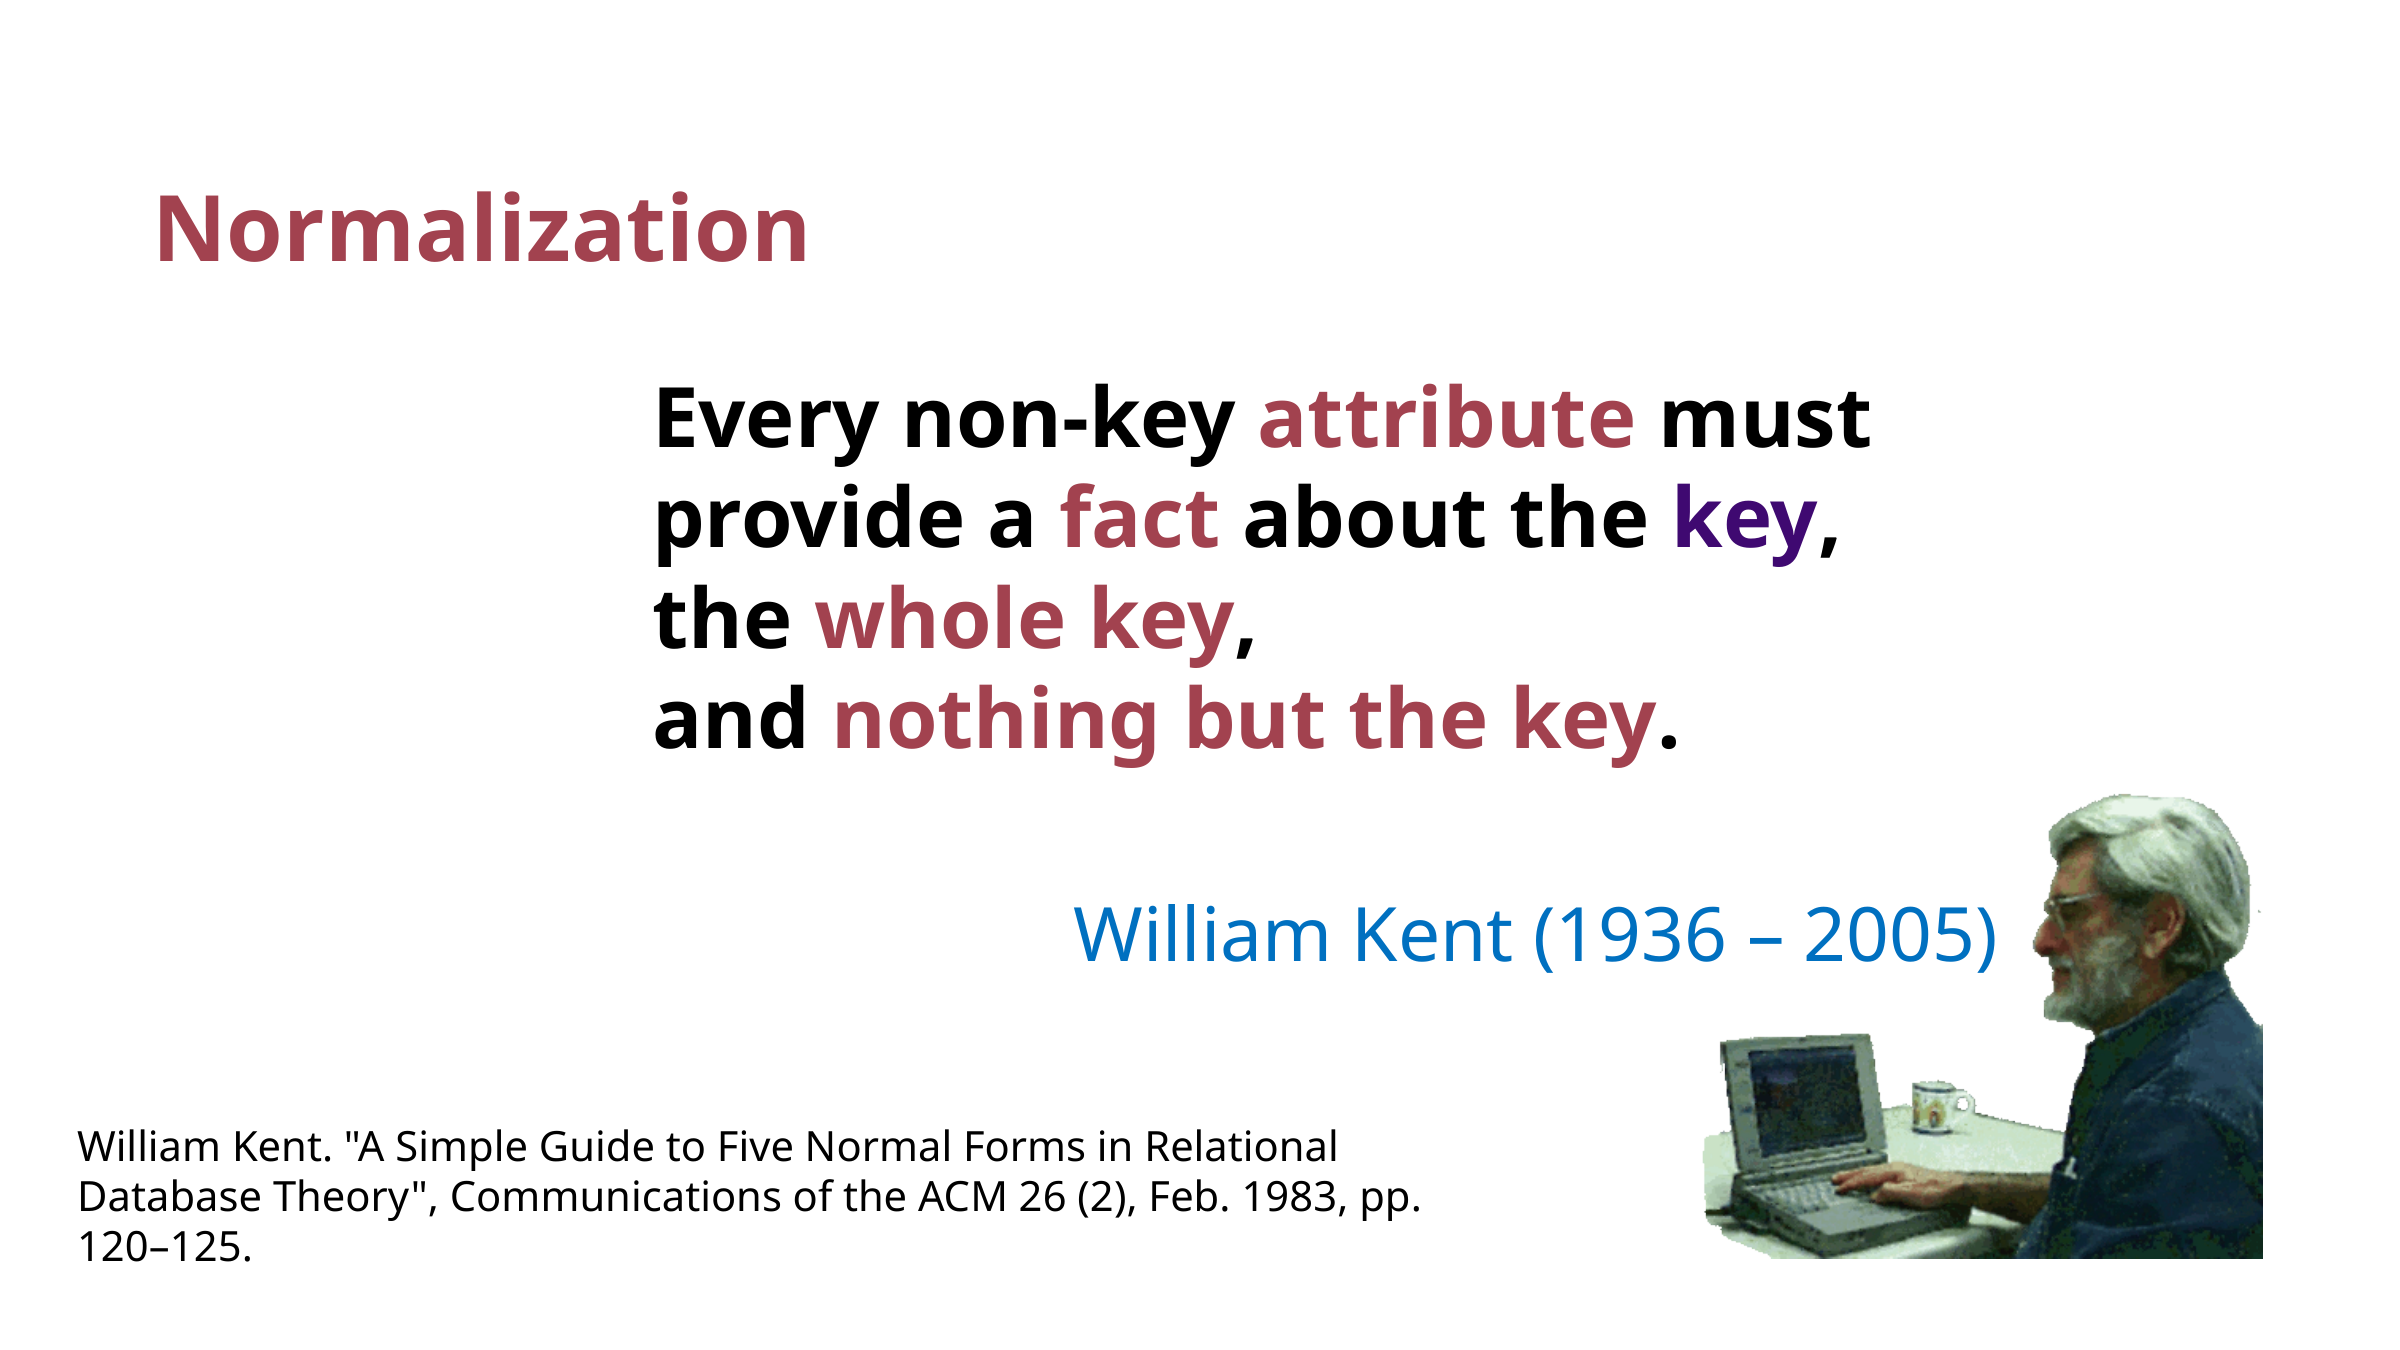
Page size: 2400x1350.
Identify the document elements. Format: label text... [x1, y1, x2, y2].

text_box William Kent. "A Simple Guide to Five Normal Forms in Relational Database Theory", Communications of the ACM 26 (2), Feb. 1983, pp. 120–125. [62, 1112, 1488, 1277]
title Normalization [137, 54, 2263, 288]
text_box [637, 356, 1890, 775]
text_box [1058, 782, 2263, 1259]
